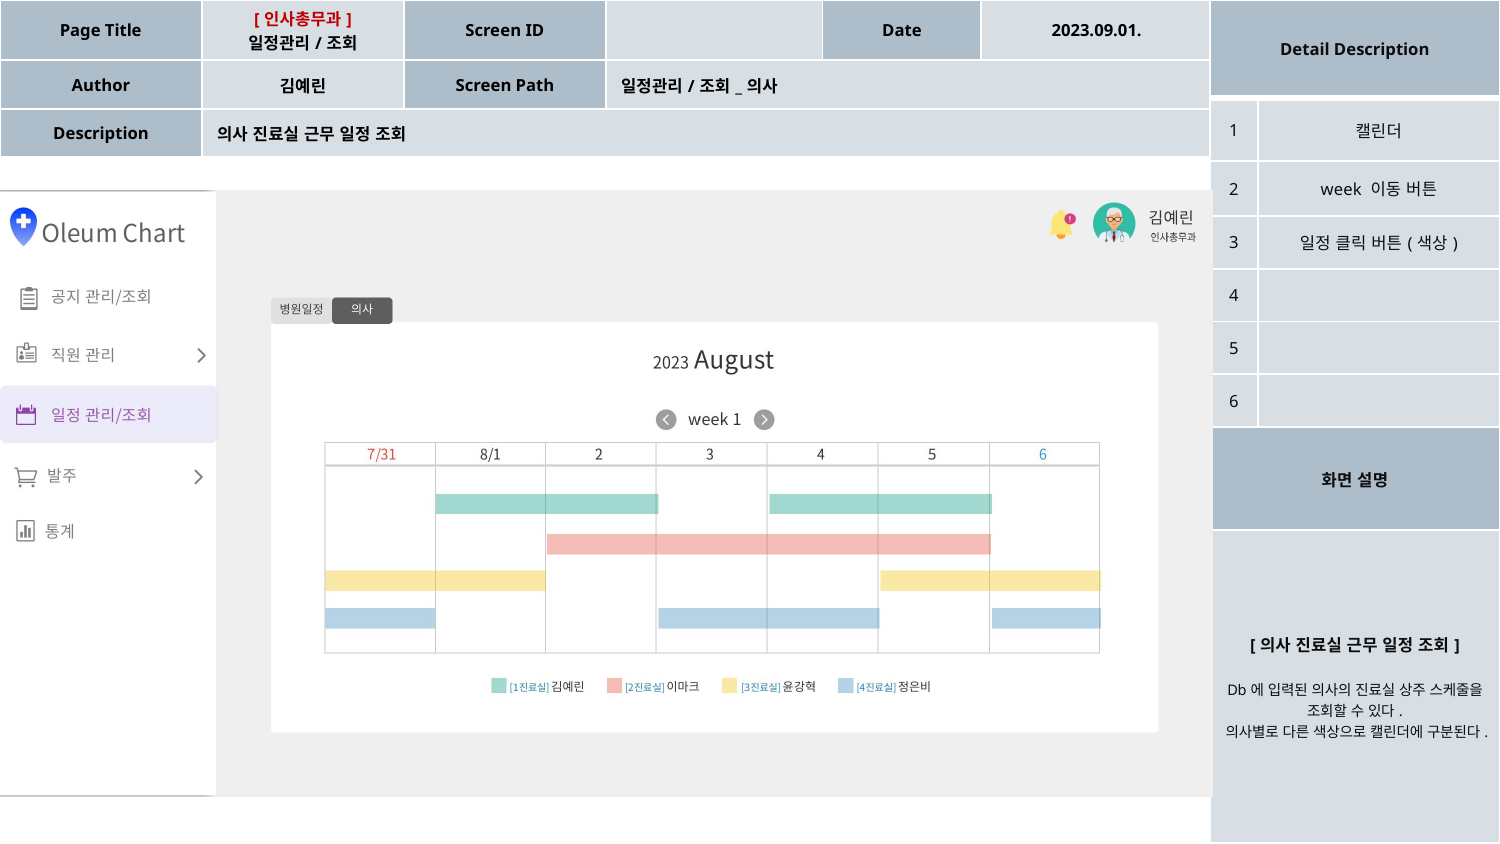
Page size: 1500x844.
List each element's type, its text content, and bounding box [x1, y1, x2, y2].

table_cell 2 [1211, 162, 1257, 215]
table_cell 일정 클릭 버튼(색상) [1259, 217, 1499, 268]
table_cell [1259, 322, 1499, 373]
table_cell Description [1, 110, 201, 156]
table_header Detail Description [1211, 1, 1499, 95]
table_cell Screen Path [405, 61, 605, 108]
table_header Date [823, 1, 980, 59]
table_cell 5 [1213, 322, 1257, 373]
table_cell 일정관리/조회_의사 [607, 61, 1209, 108]
table_cell 1 [1211, 101, 1257, 160]
table_header Page Title [1, 1, 201, 59]
table_cell 김예린 [203, 61, 403, 108]
table_cell 화면 설명 [1213, 428, 1499, 529]
table_cell 6 [1213, 375, 1257, 426]
table_header Screen ID [405, 1, 605, 59]
table_cell week 이동 버튼 [1259, 162, 1499, 215]
table_header [607, 1, 822, 59]
table_cell [의사 진료실 근무 일정 조회] Db에 입력된 의사의 진료실 상주 스케줄을 조회할 수 있다. 의사별로 다른 색상으로 캘린더에 구분된다. [1211, 531, 1499, 842]
table_cell 캘린더 [1259, 101, 1499, 160]
table_header [인사총무과] 일정관리/조회 [203, 1, 403, 59]
table_cell Author [1, 61, 201, 108]
table_cell 의사 진료실 근무 일정 조회 [203, 110, 1209, 156]
table_header 2023.09.01. [982, 1, 1209, 59]
table_cell 3 [1213, 217, 1257, 268]
table_cell 4 [1213, 270, 1257, 321]
table_cell [1259, 375, 1499, 426]
table_cell [1259, 270, 1499, 321]
picture [0, 190, 1213, 797]
